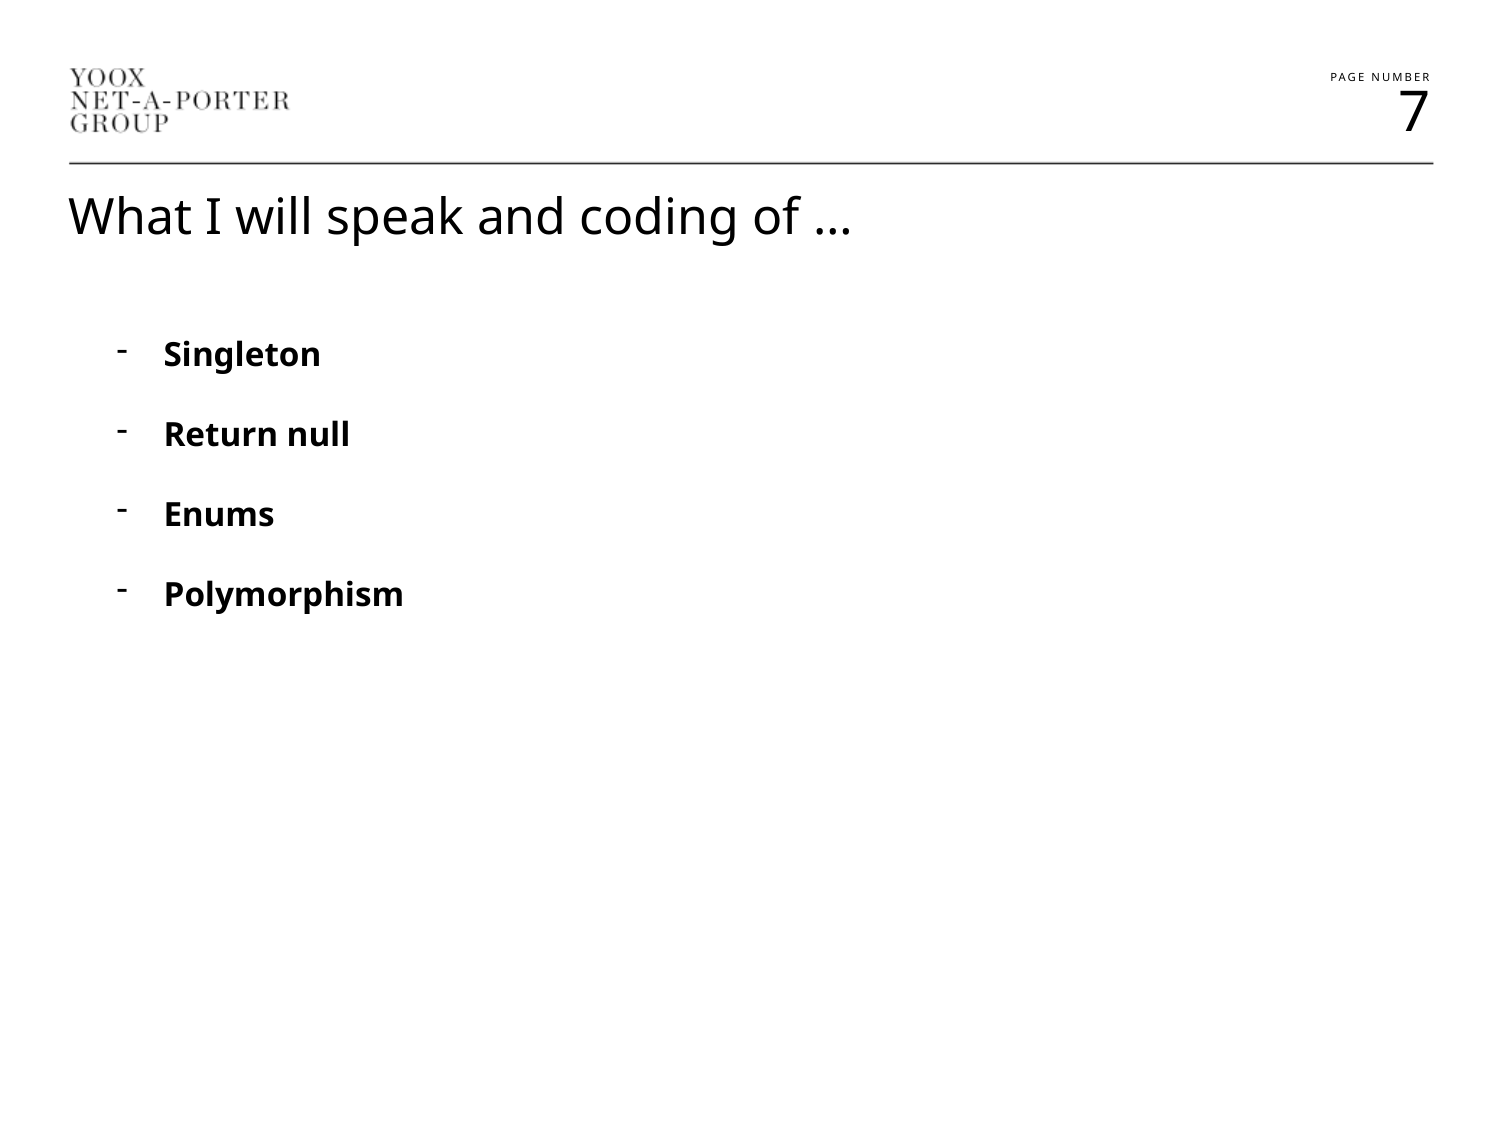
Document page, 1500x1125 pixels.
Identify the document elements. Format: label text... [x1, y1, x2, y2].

list What I will speak and coding of … [53, 176, 1433, 257]
text_box Singleton Return null Enums Polymorphism [101, 246, 1449, 701]
